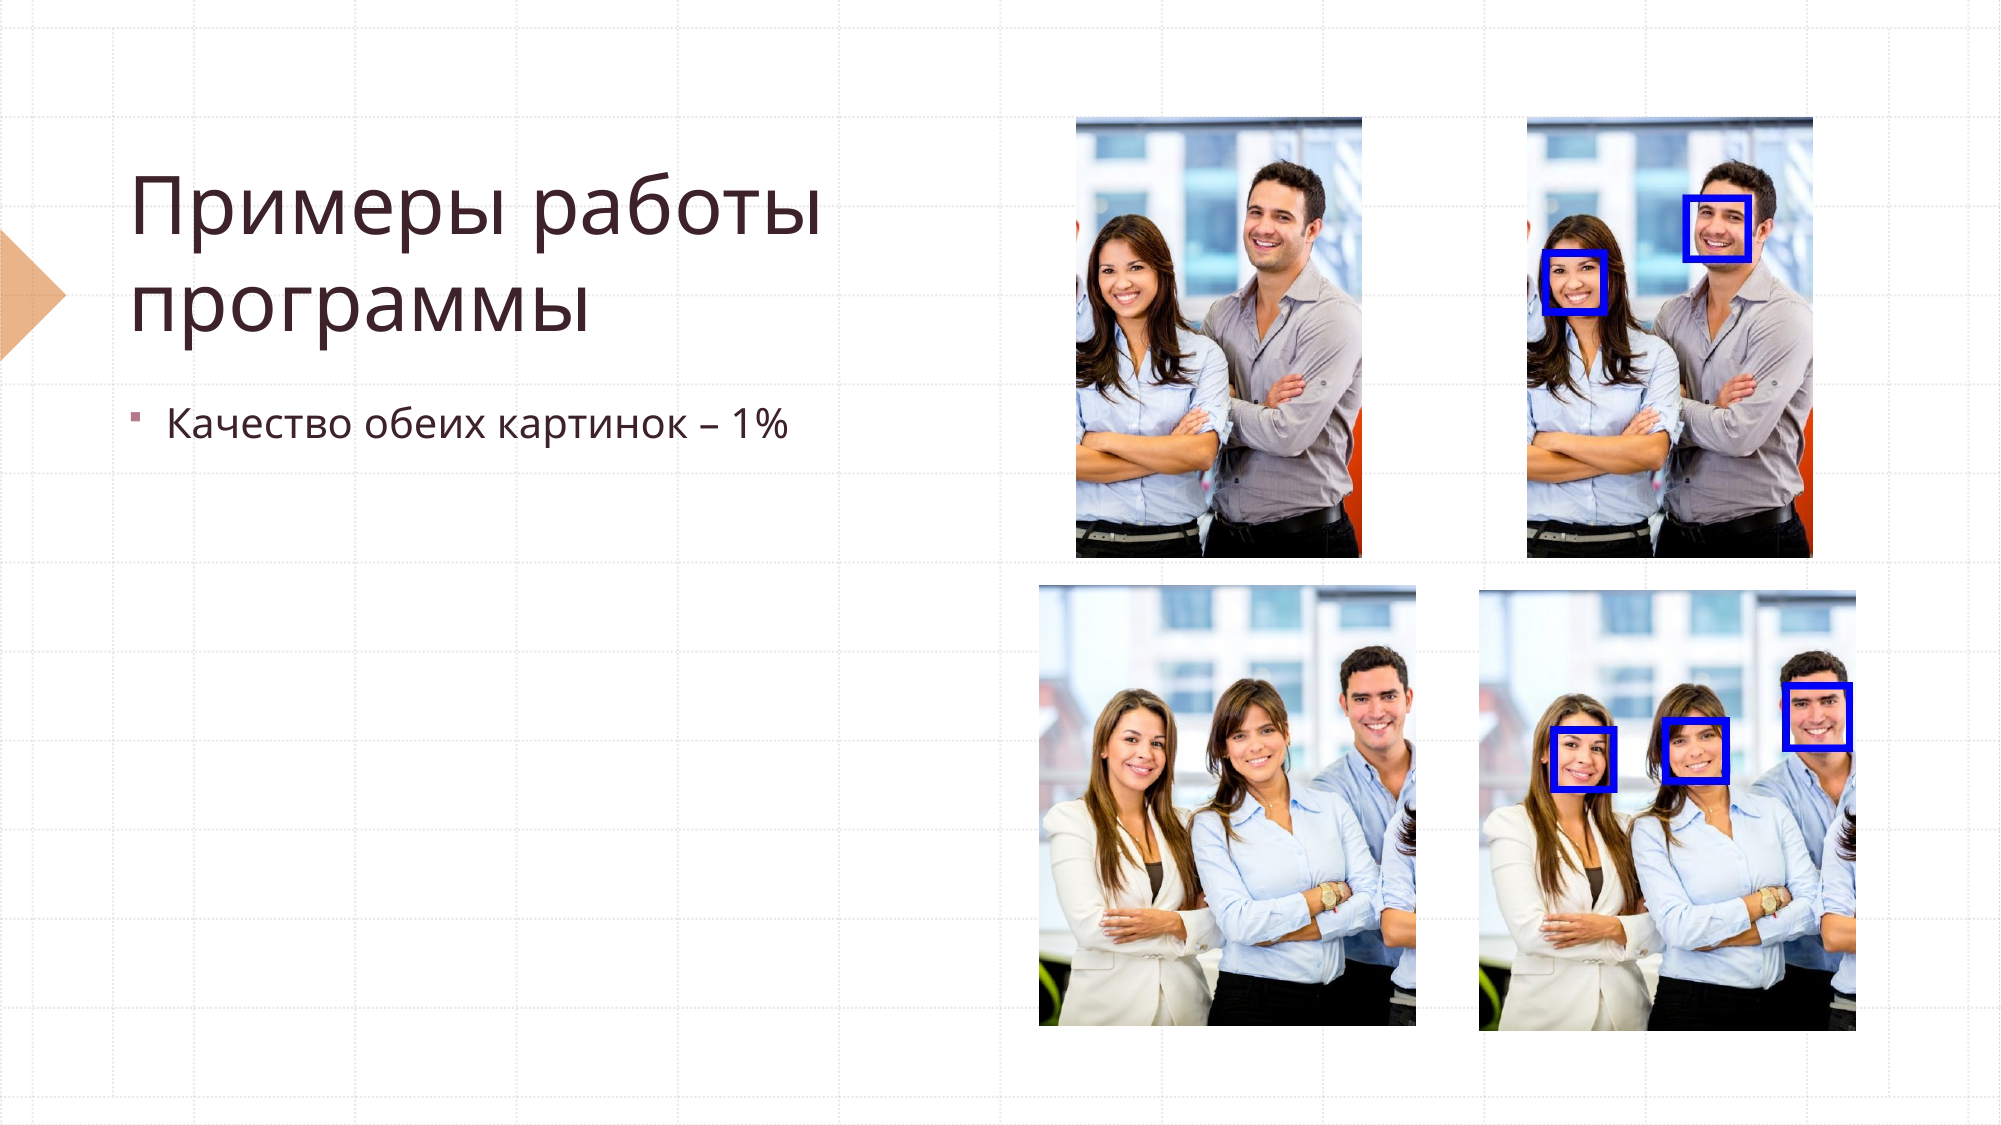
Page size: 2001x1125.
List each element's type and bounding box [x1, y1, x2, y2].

picture [1527, 117, 1813, 558]
text_box [0, 0, 2000, 1125]
picture [1479, 590, 1856, 1031]
list [1039, 585, 1416, 1026]
picture [1076, 117, 1362, 558]
